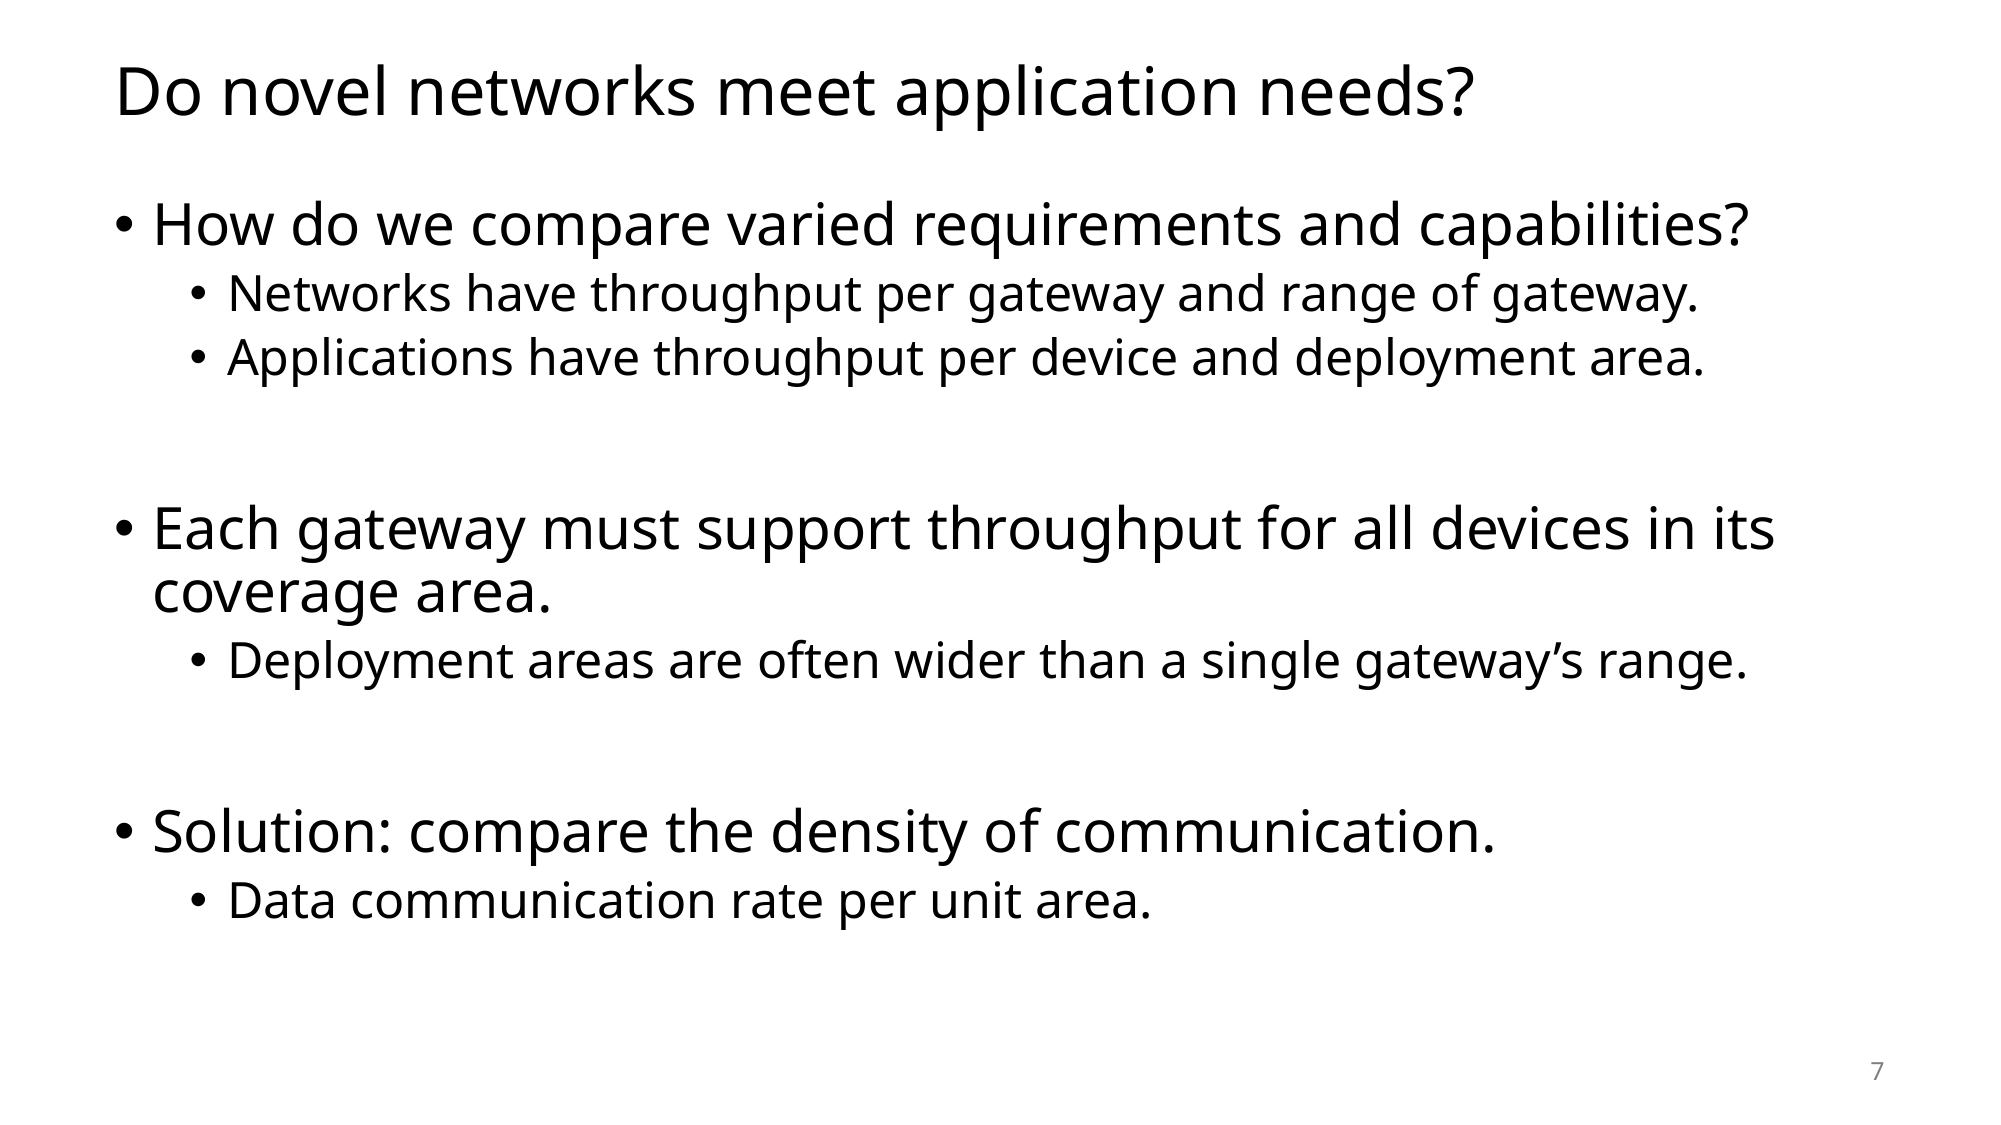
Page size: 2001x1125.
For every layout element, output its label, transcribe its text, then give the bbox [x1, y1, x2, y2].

slide_number 7 [1749, 1042, 1900, 1103]
list How do we compare varied requirements and capabilities? Networks have throughput per gateway and range of gateway. Applications have throughput per device and deployment area. Each gateway must support throughput for all devices in its coverage area. Deployment areas are often wider than a single gateway’s range. Solution: compare the density of communication. Data communication rate per unit area. [99, 187, 1900, 1013]
title Do novel networks meet application needs? [99, 37, 1900, 150]
